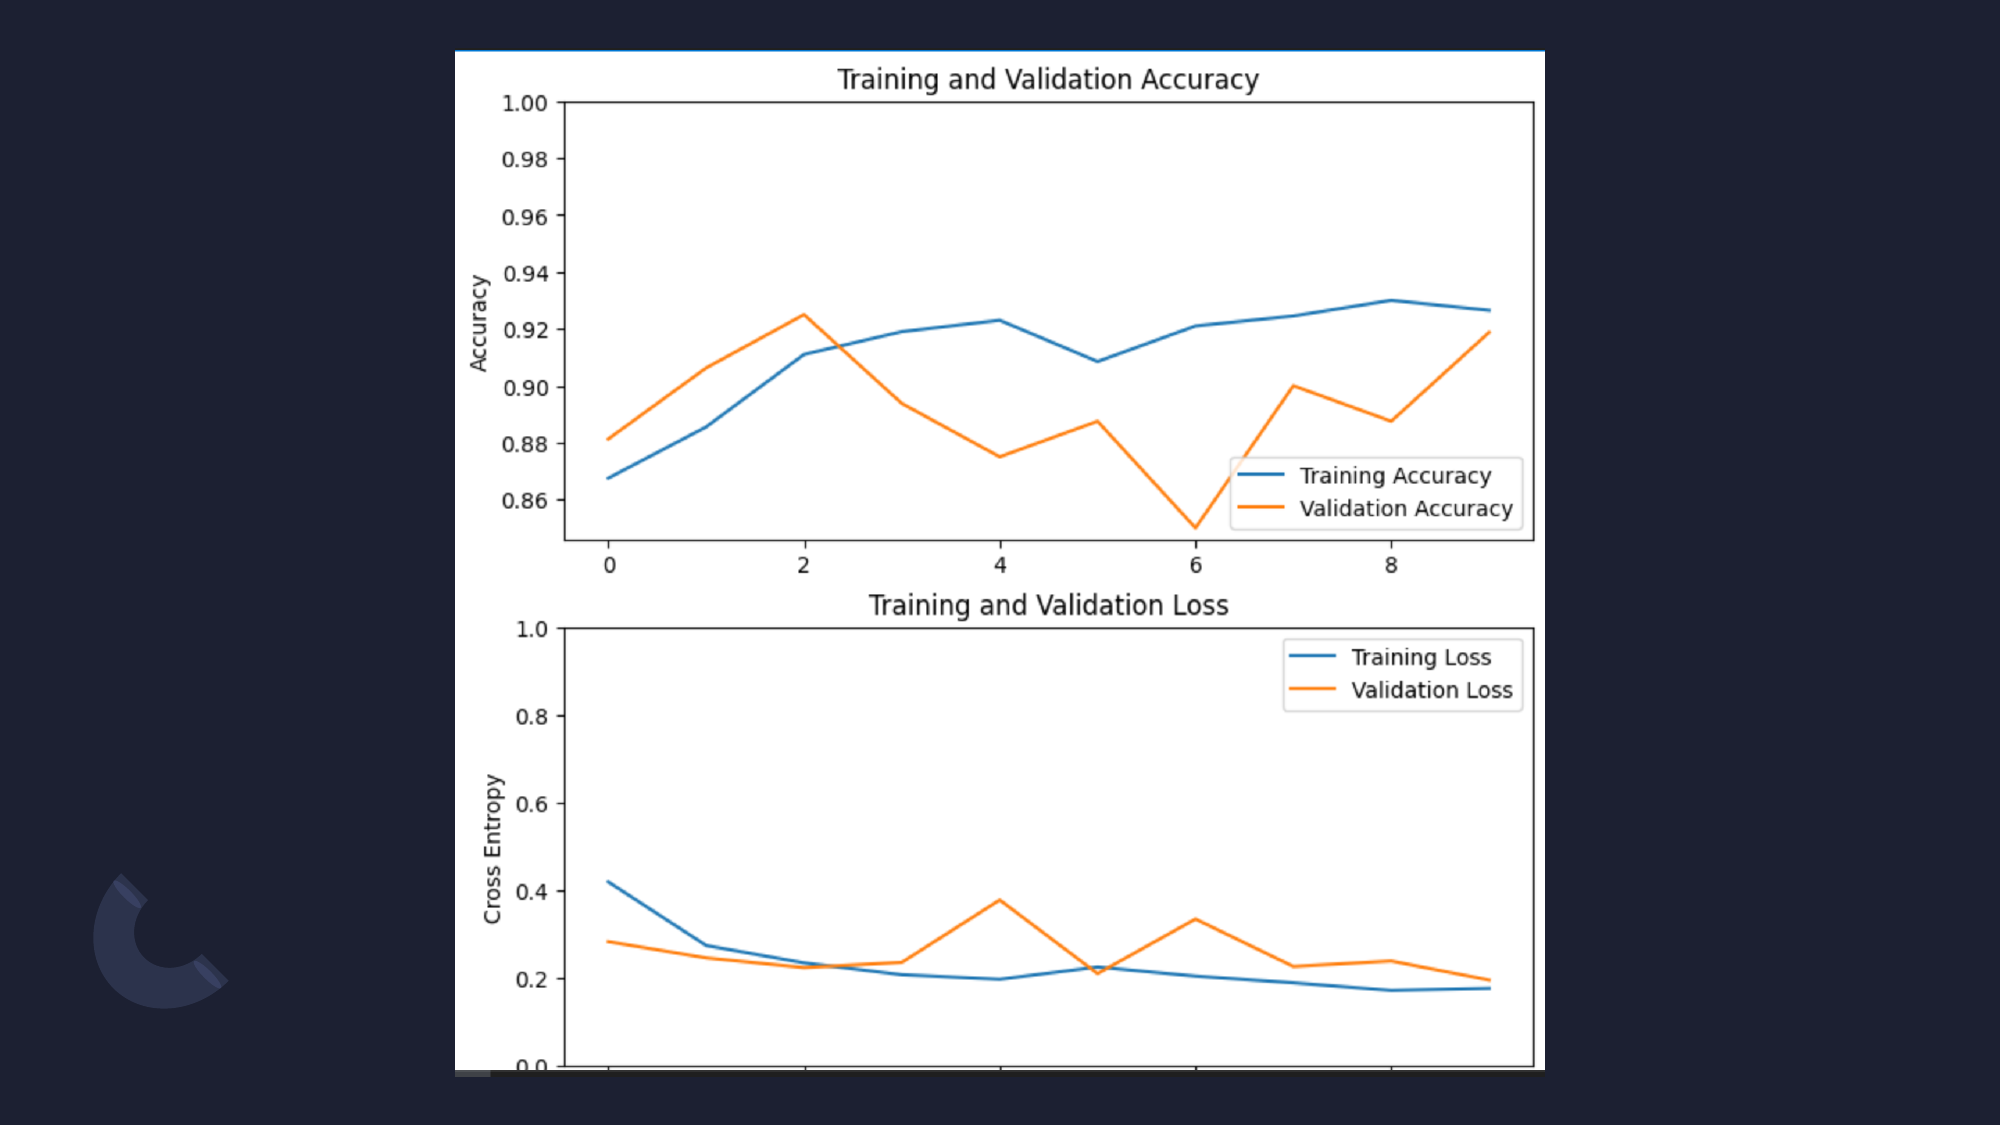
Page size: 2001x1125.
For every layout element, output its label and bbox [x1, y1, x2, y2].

picture [454, 48, 1546, 1077]
